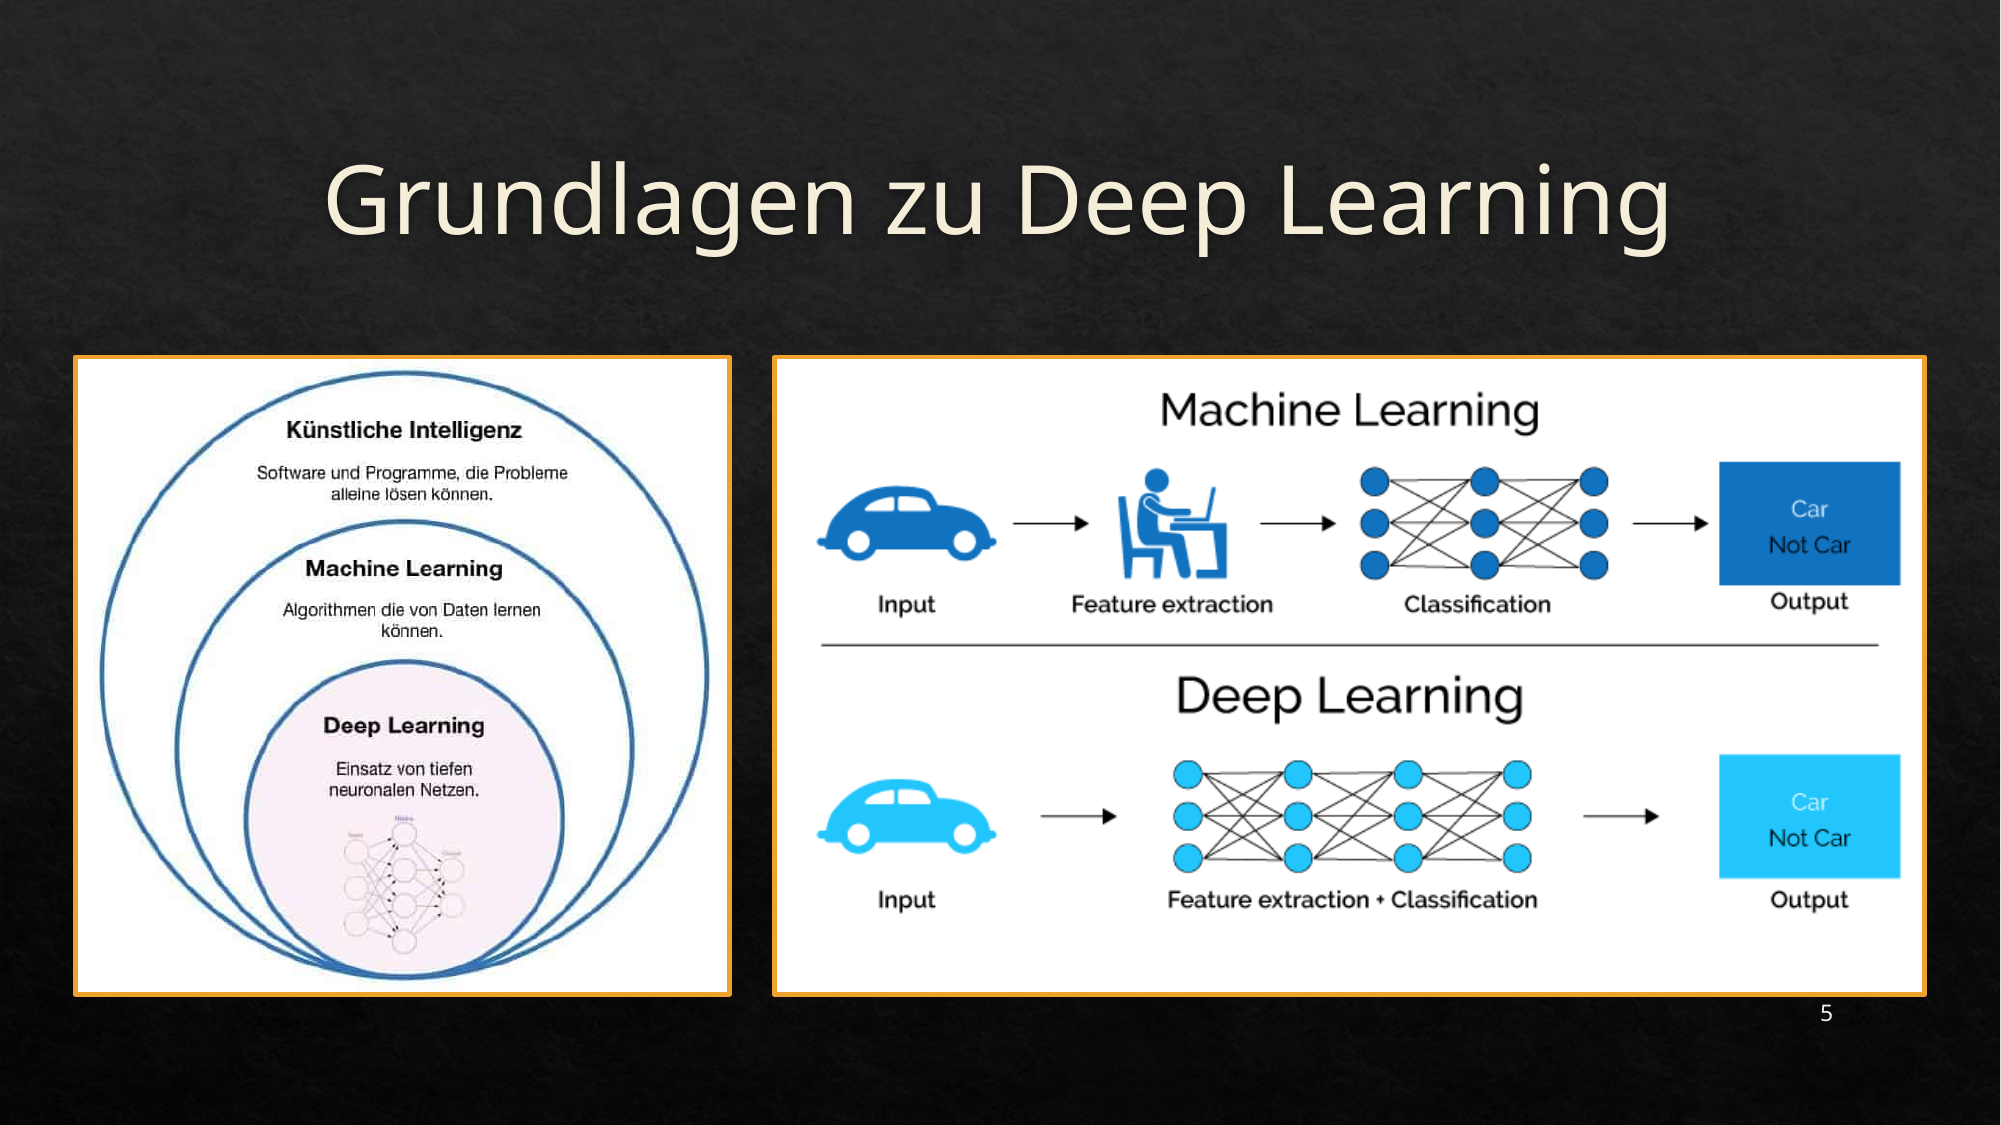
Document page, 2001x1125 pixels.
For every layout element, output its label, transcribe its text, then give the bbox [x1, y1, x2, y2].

slide_number 5 [1724, 1003, 1849, 1045]
picture [776, 358, 1923, 993]
picture [77, 358, 728, 993]
title Grundlagen zu Deep Learning [149, 99, 1849, 307]
